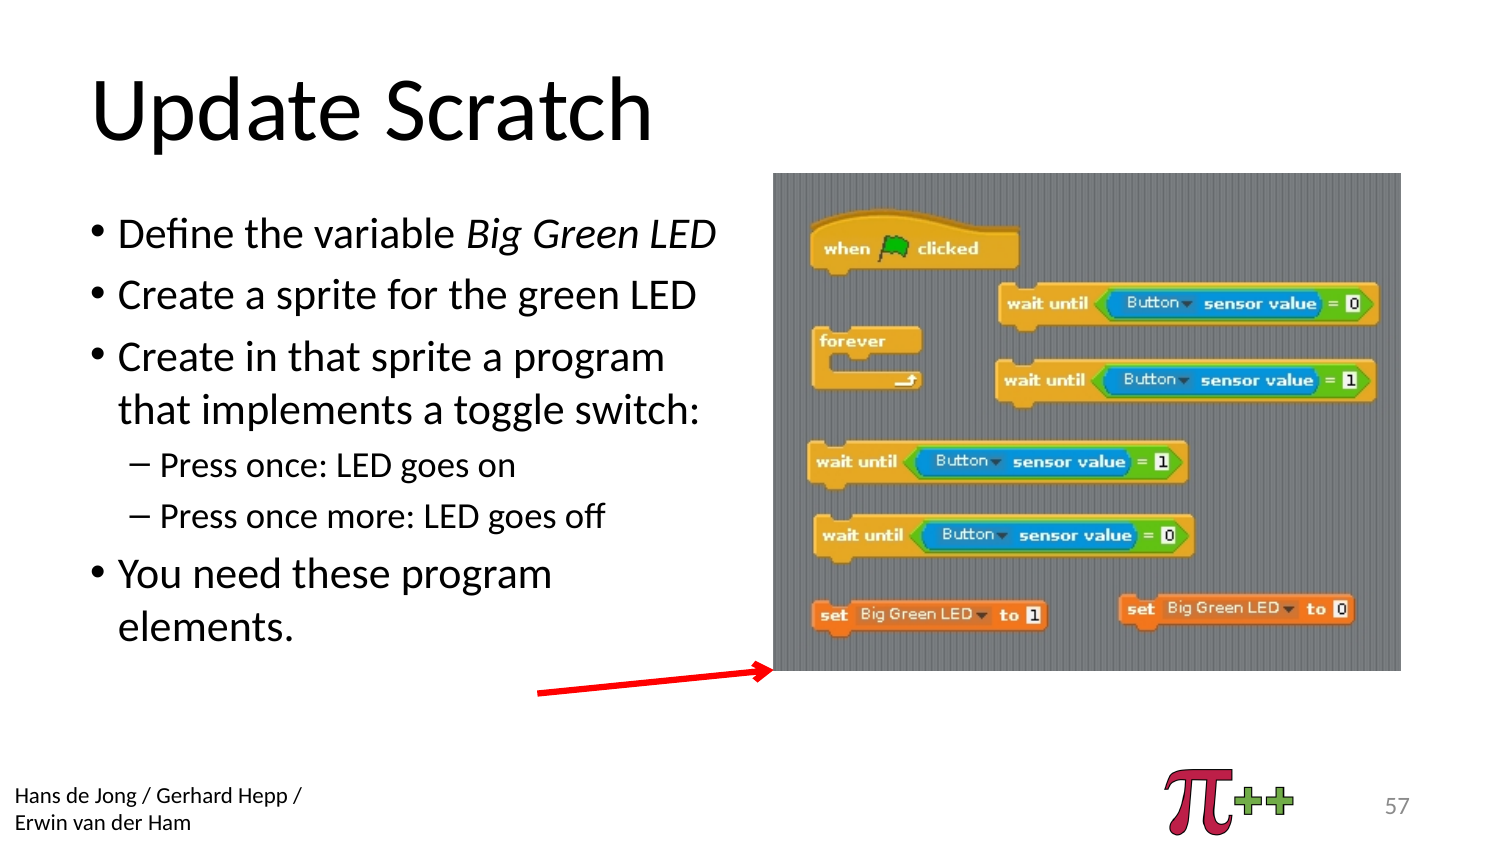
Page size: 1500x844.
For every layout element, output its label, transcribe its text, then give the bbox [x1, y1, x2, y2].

picture [1163, 768, 1294, 836]
slide_number 57 [1340, 782, 1425, 827]
title Update Scratch [75, 33, 1425, 175]
list Define the variable Big Green LED Create a sprite for the green LED Create in that sprite a program that implements a toggle switch: Press once: LED goes on Press once more: LED goes off You need these program elements. [75, 196, 739, 754]
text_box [537, 669, 774, 694]
picture [773, 173, 1401, 671]
